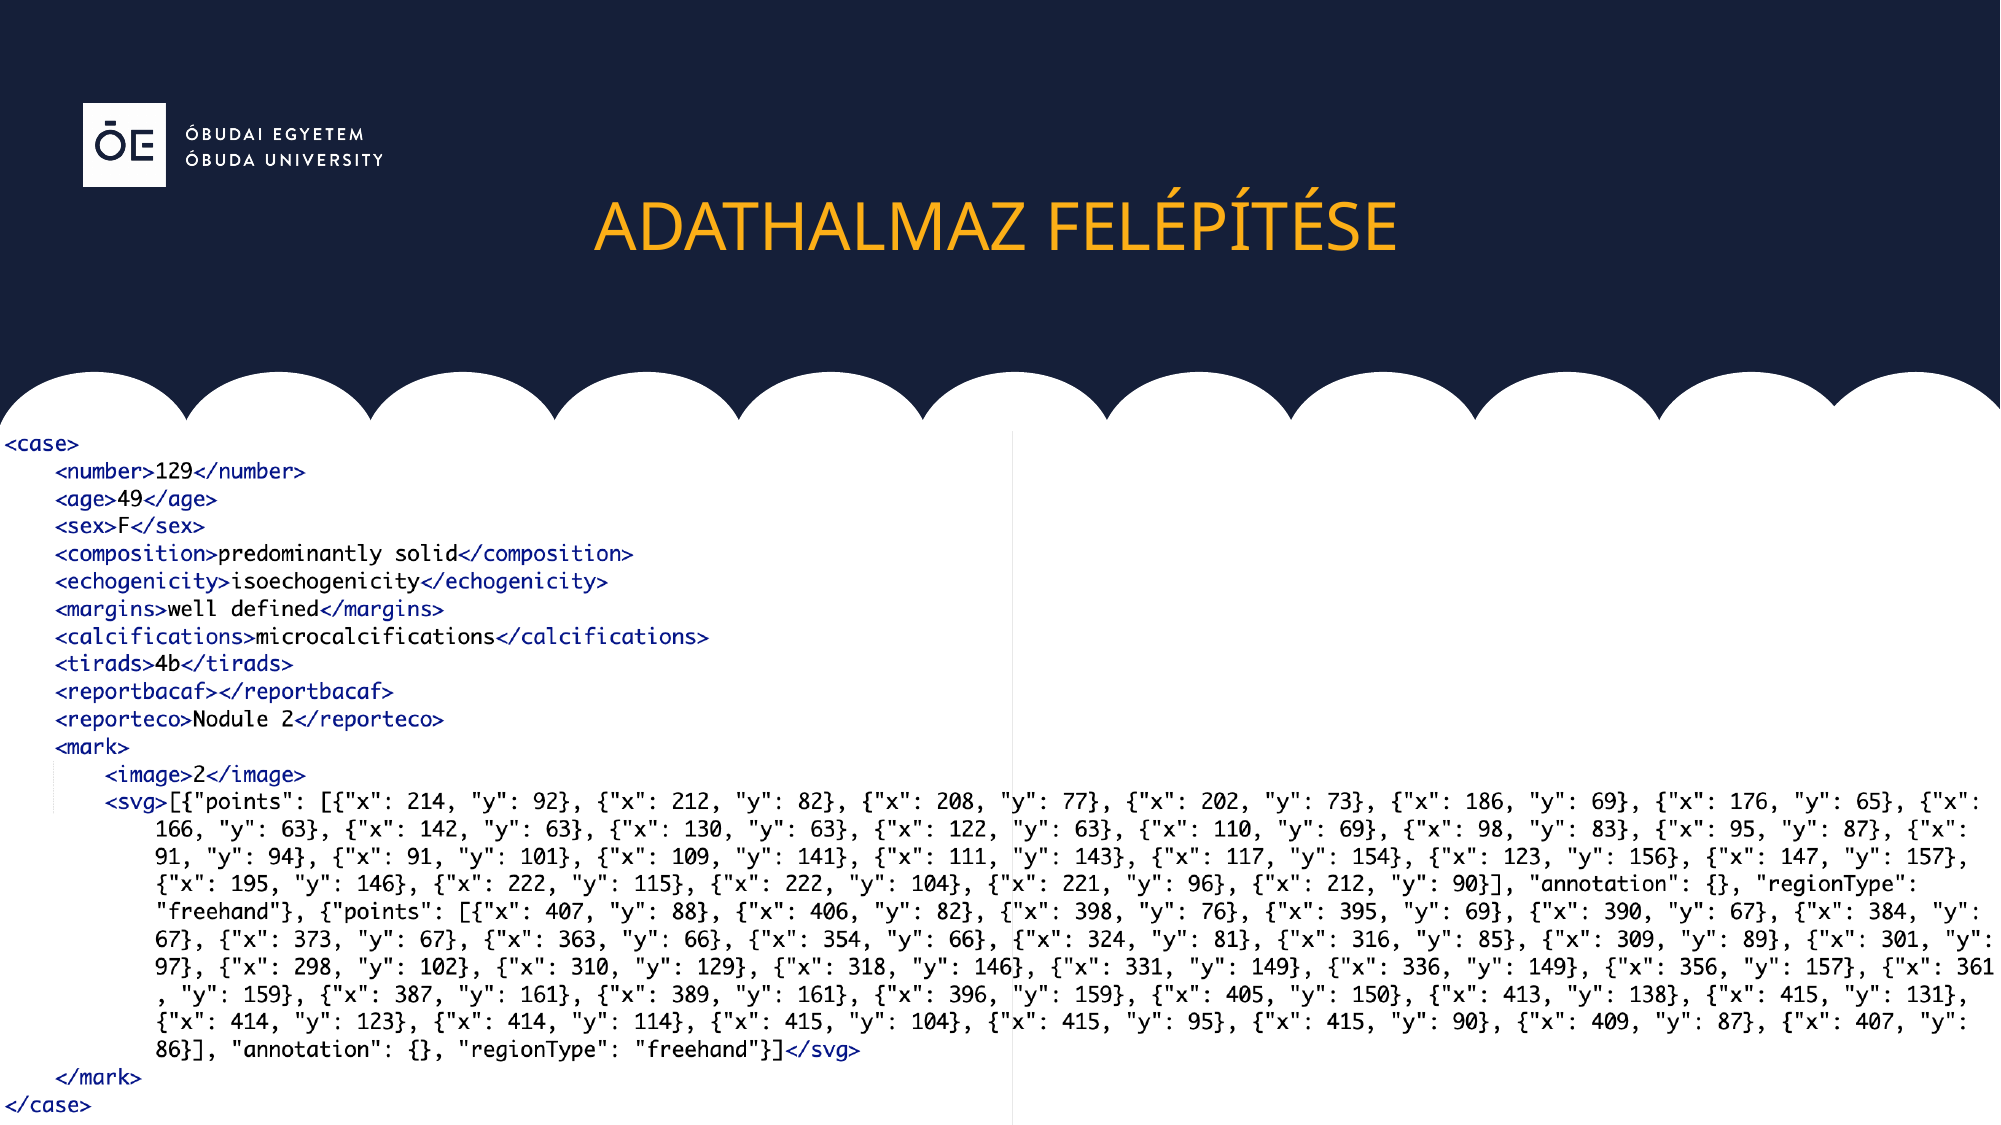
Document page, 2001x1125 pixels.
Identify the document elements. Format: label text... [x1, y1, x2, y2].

text_box [1470, 370, 1659, 430]
text_box [549, 370, 739, 430]
picture [0, 430, 2000, 1125]
text_box [917, 370, 1107, 430]
text_box [733, 370, 923, 430]
text_box [1654, 370, 1849, 430]
text_box [181, 370, 371, 430]
text_box [1102, 370, 1291, 430]
text_box [1835, 370, 2000, 430]
text_box [1286, 370, 1475, 430]
text_box [0, 370, 186, 430]
title ADATHALMAZ FELÉPÍTÉSE [579, 183, 1421, 275]
text_box [365, 370, 555, 430]
